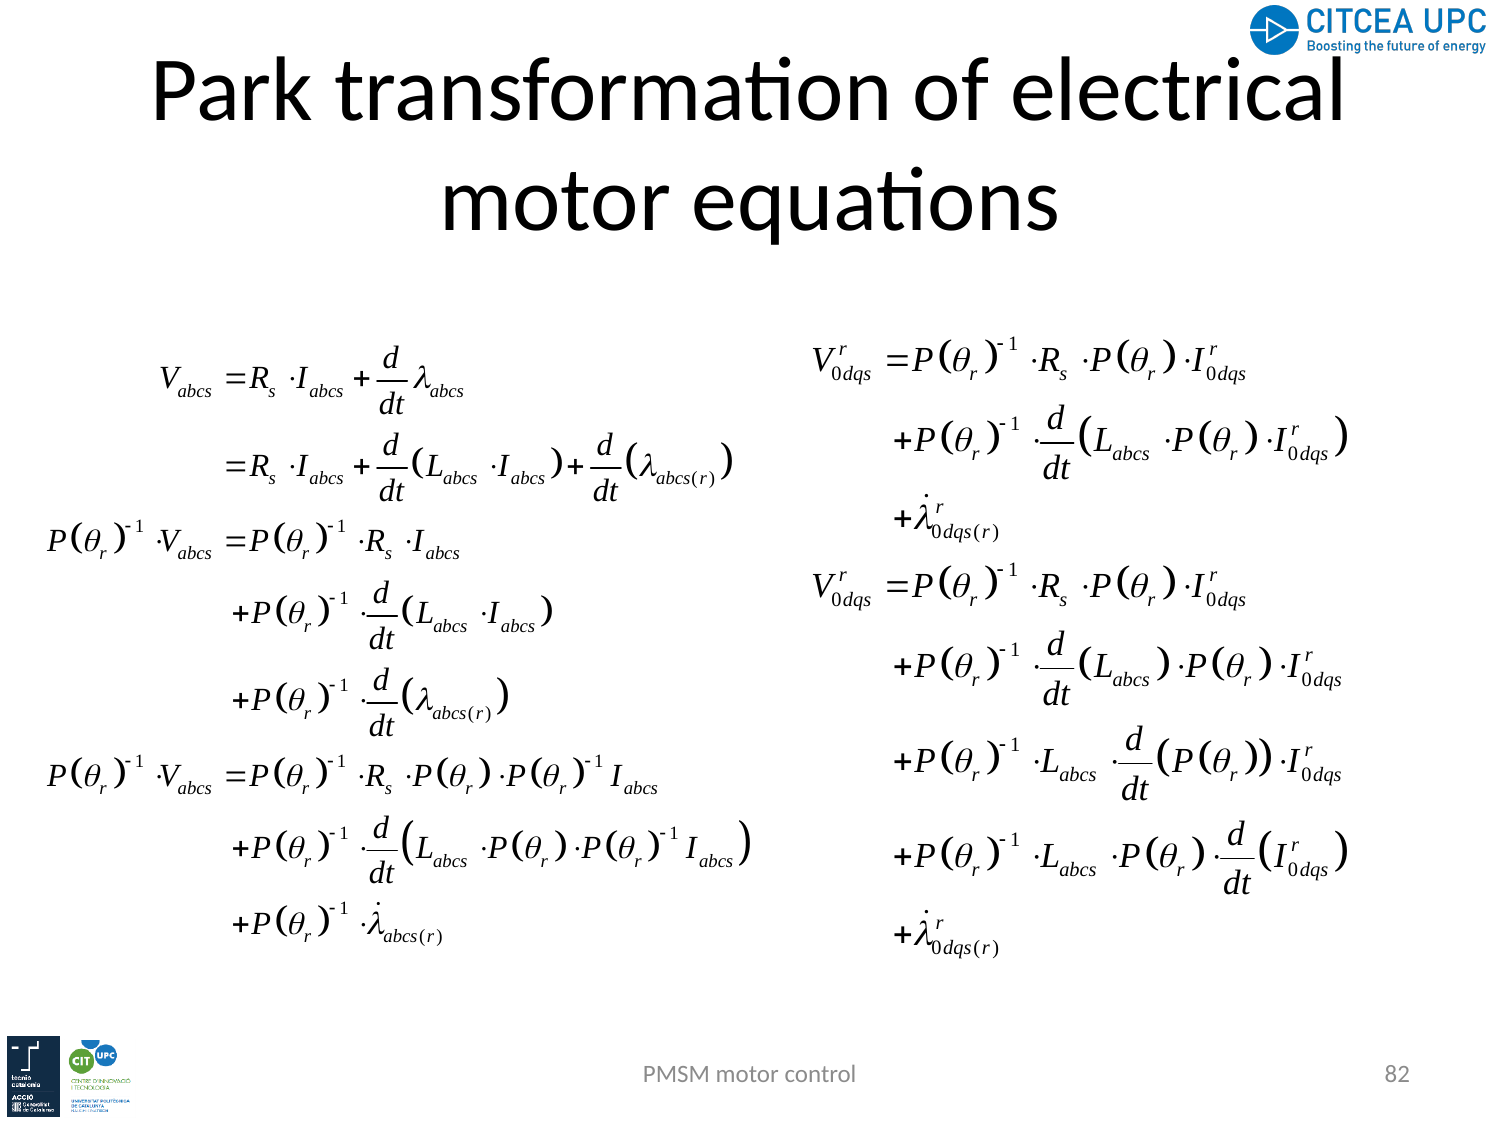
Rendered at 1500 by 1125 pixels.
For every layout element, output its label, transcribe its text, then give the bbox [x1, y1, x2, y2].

title Park transformation of electrical motor equations [75, 45, 1425, 233]
picture [5, 1034, 61, 1118]
footer PMSM motor control [512, 1042, 988, 1103]
slide_number 82 [1074, 1042, 1425, 1103]
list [40, 337, 756, 953]
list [808, 325, 1354, 968]
picture [1250, 5, 1497, 60]
picture [64, 1039, 136, 1118]
